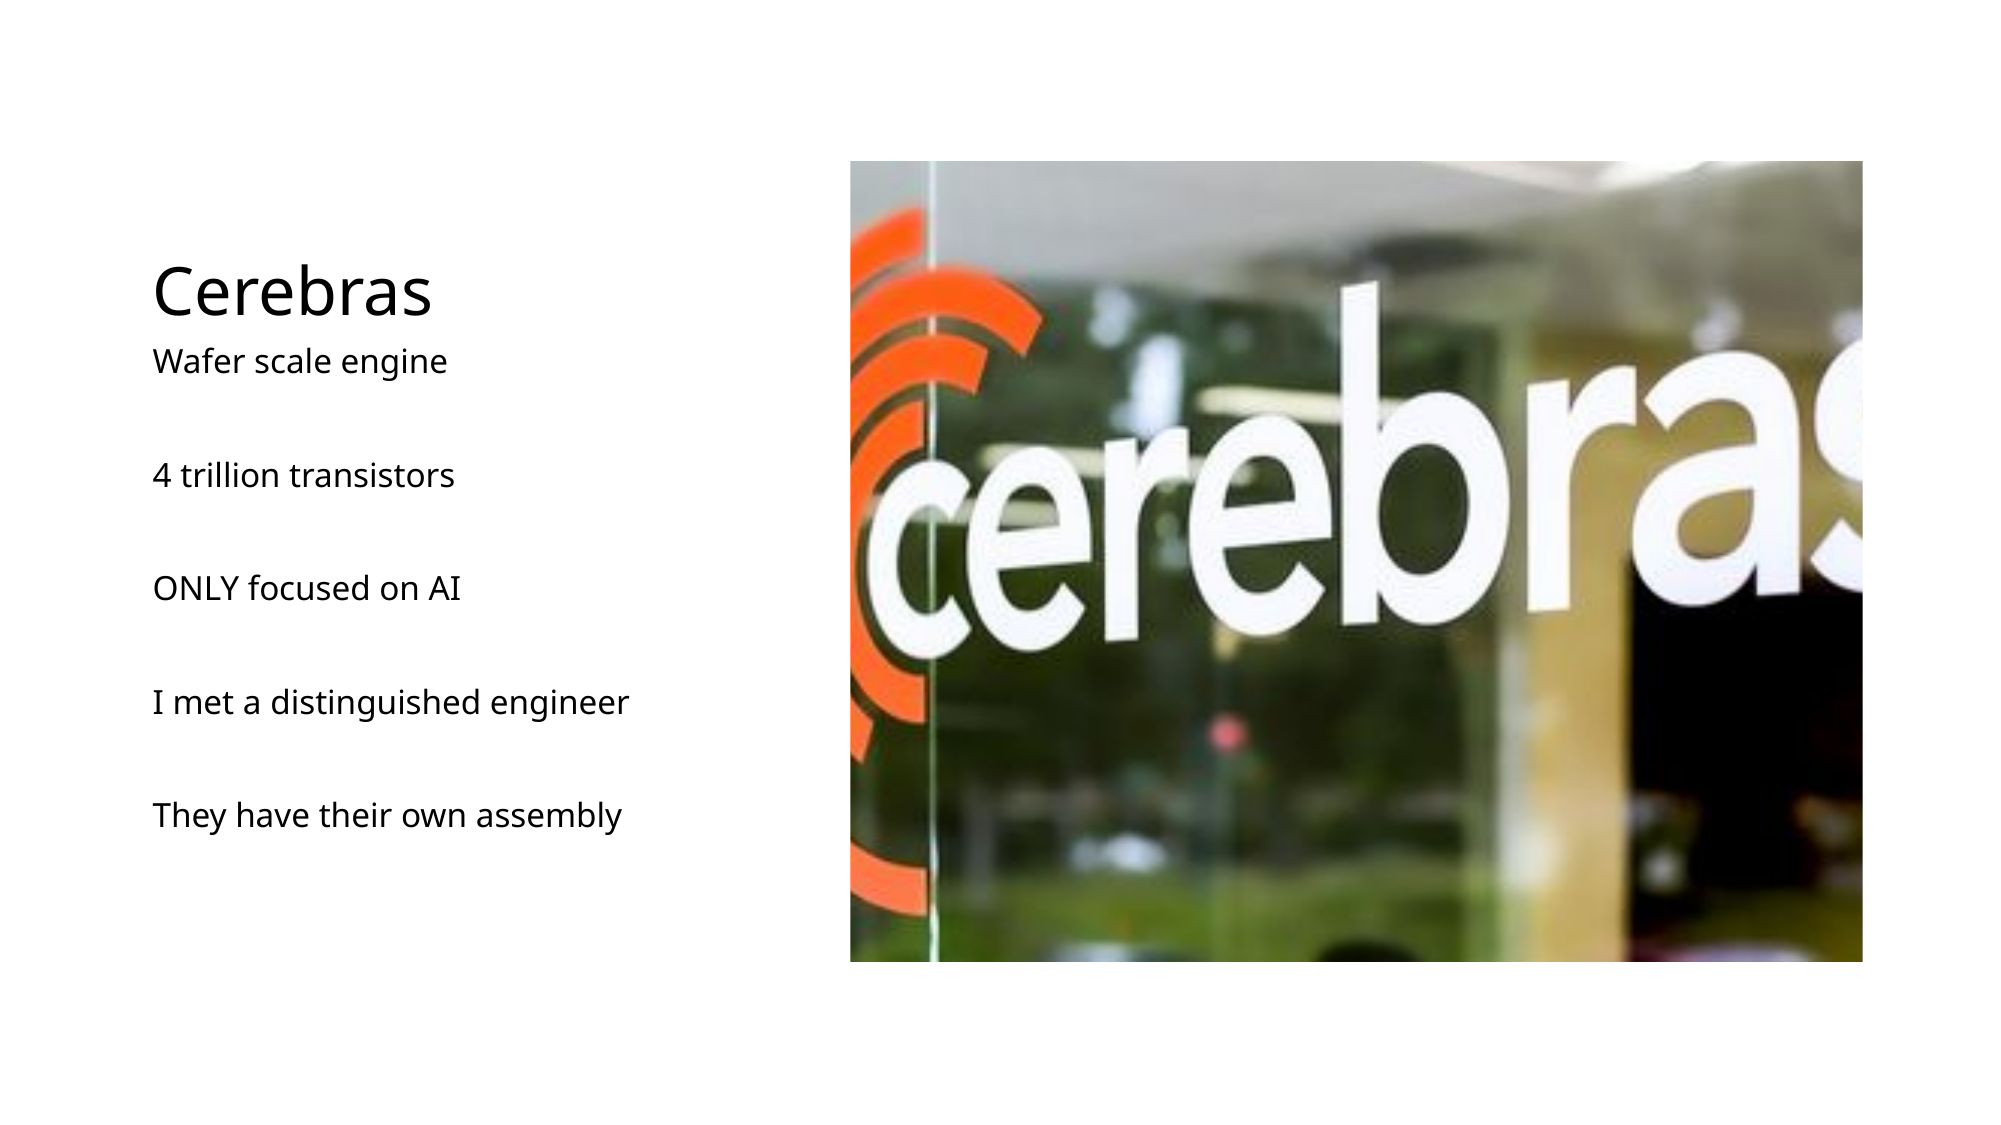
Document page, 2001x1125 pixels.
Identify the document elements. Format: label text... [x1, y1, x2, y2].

title Cerebras [137, 75, 783, 337]
picture [849, 161, 1864, 962]
list Wafer scale engine 4 trillion transistors ONLY focused on AI I met a distinguished engineer They have their own assembly [137, 337, 783, 963]
